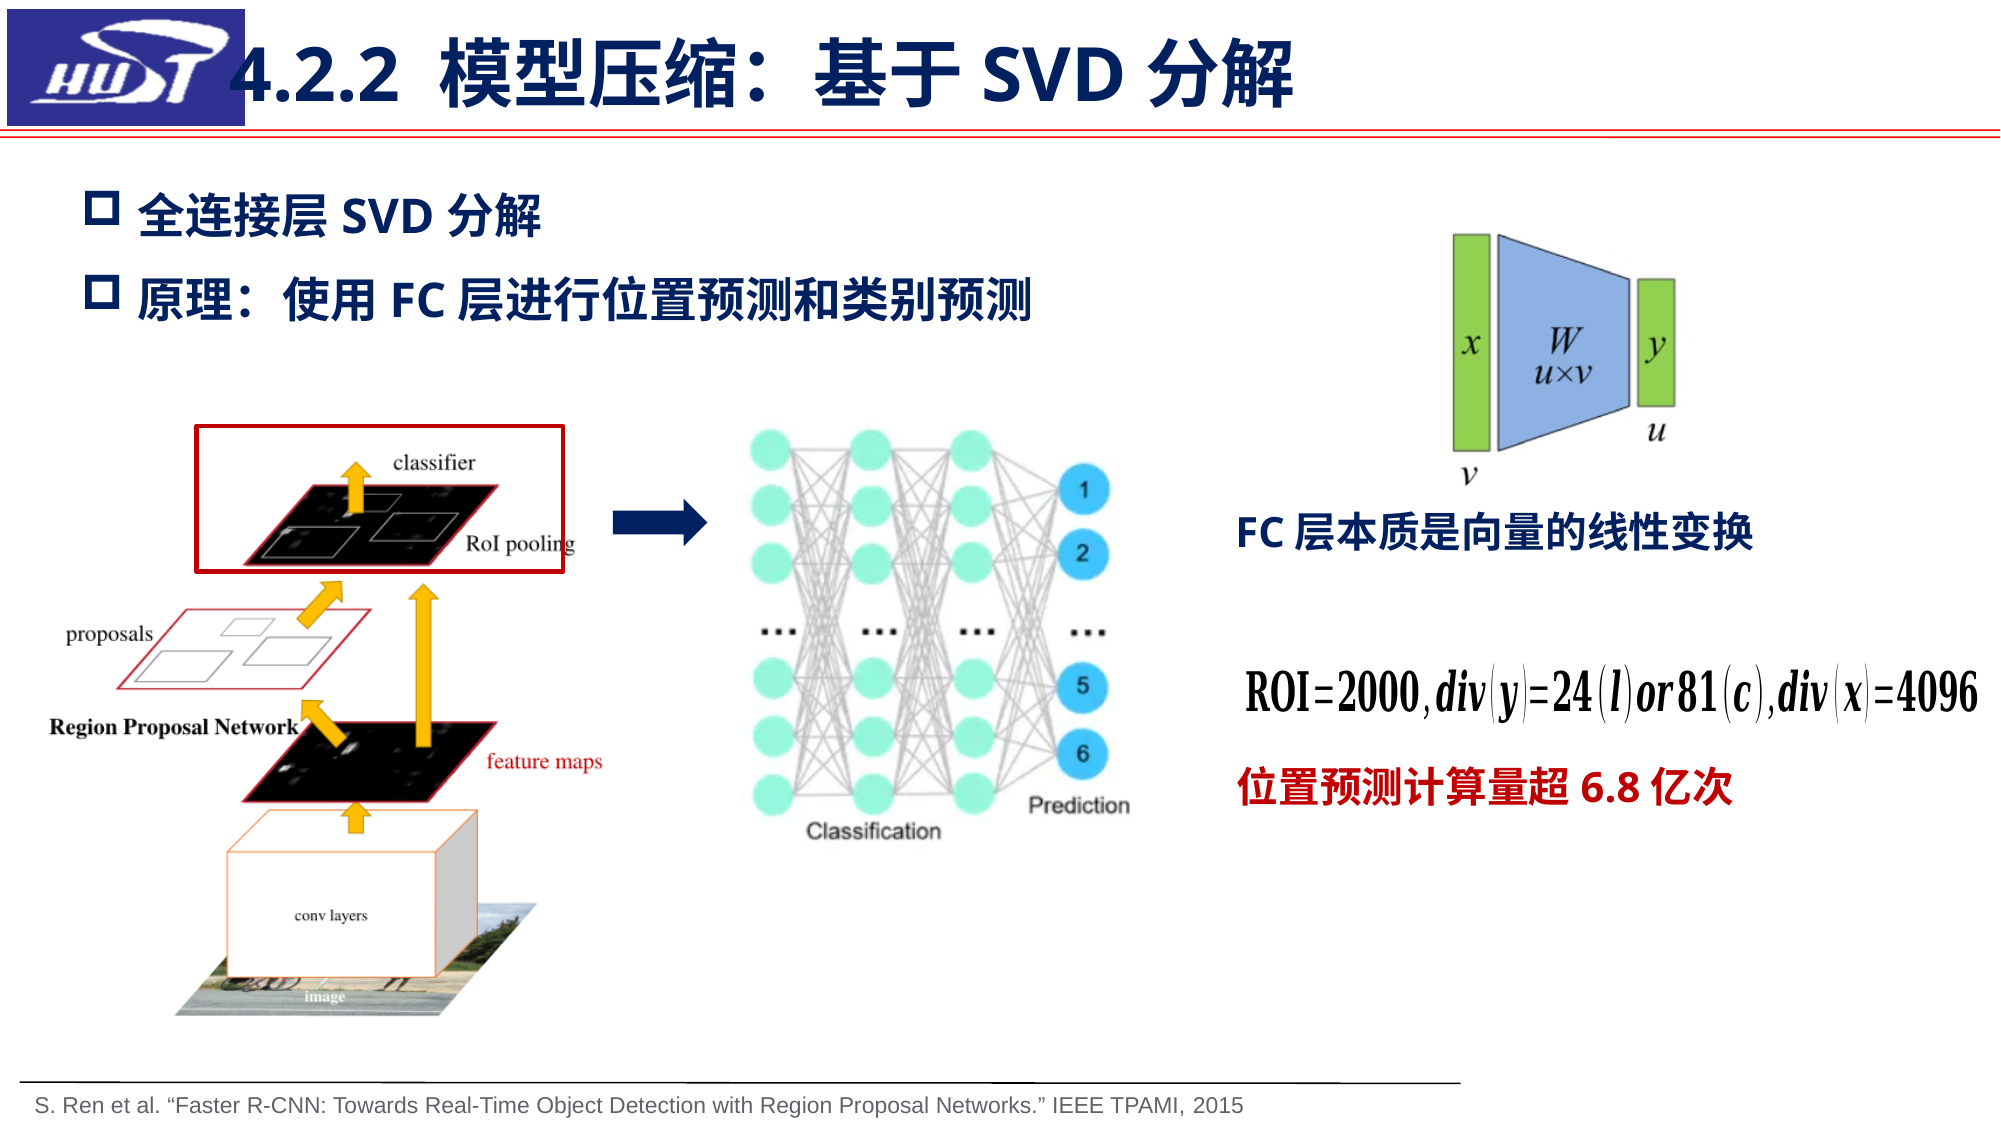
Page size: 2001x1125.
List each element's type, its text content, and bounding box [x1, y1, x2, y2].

text_box 4.2.2 模型压缩：基于SVD分解 [0, 19, 2000, 124]
text_box S. Ren et al. “Faster R-CNN: Towards Real-Time Object Detection with Region Proposal Networks.” IEEE TPAMI, 2015 [19, 1083, 1784, 1125]
picture [7, 9, 245, 19]
picture [739, 375, 1131, 860]
text_box [624, 498, 708, 547]
text_box 全连接层SVD分解 原理：使用FC层进行位置预测和类别预测 [66, 160, 1981, 355]
text_box 位置预测计算量超6.8亿次 [1221, 728, 1957, 819]
picture [9, 429, 619, 1024]
picture [1448, 231, 1694, 488]
